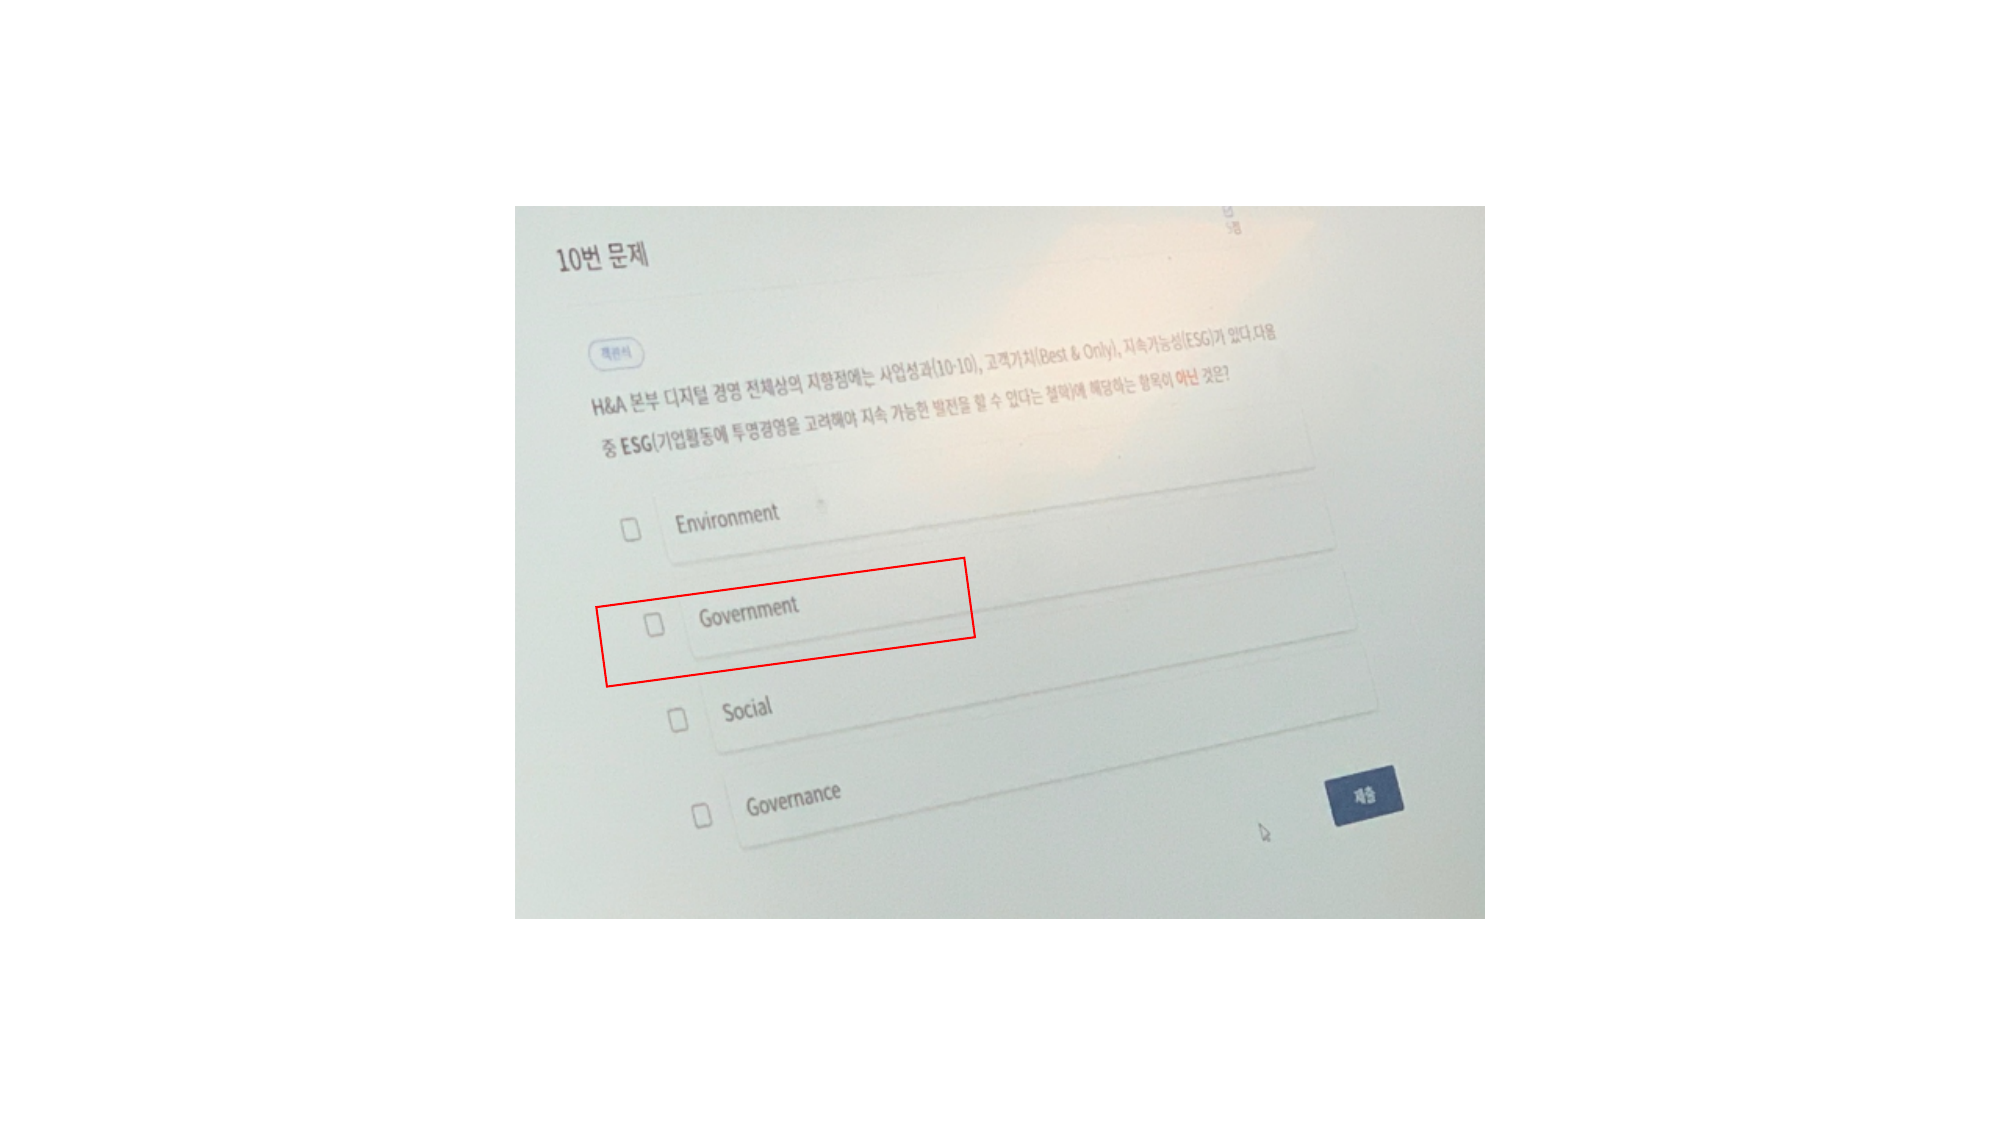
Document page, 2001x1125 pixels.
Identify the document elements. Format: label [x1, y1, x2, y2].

picture [515, 206, 1485, 919]
